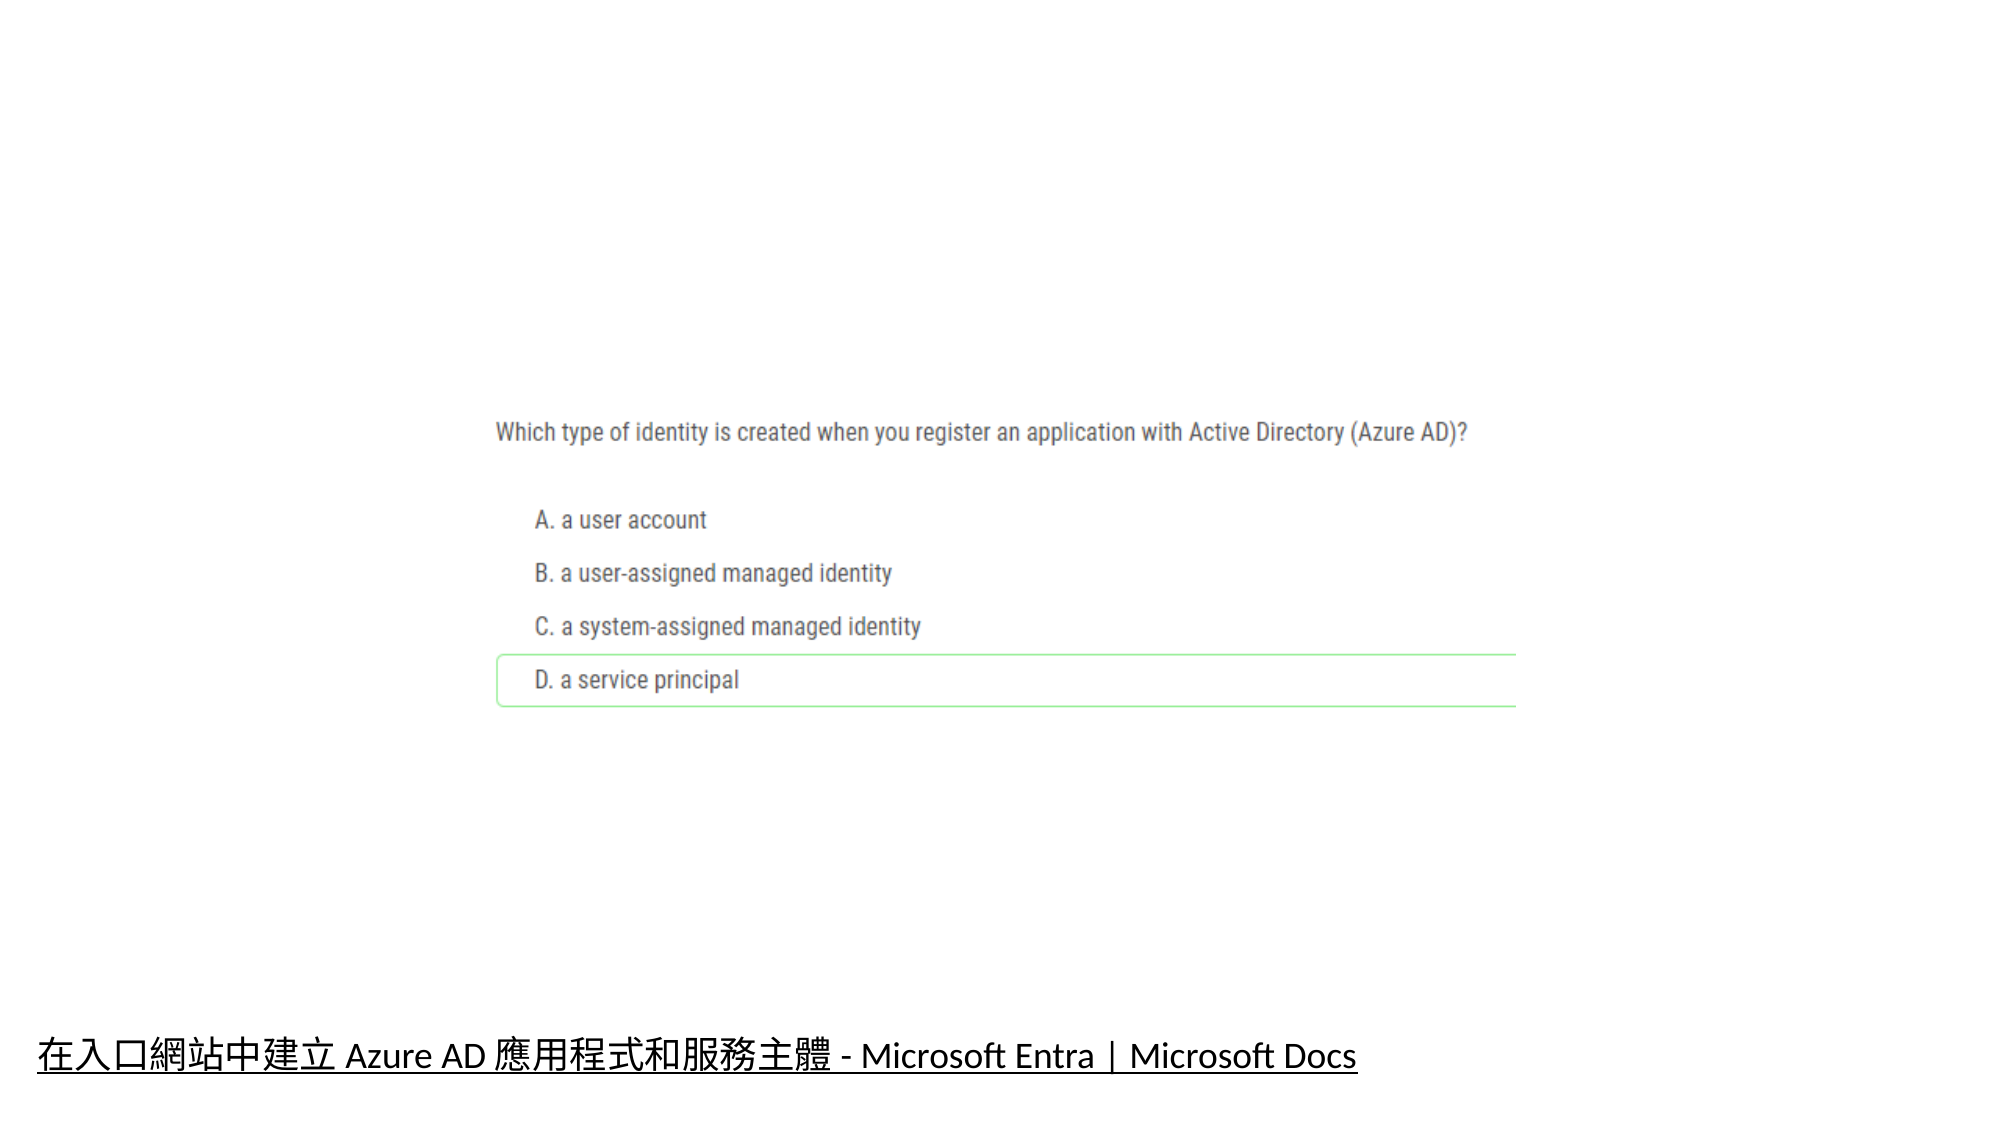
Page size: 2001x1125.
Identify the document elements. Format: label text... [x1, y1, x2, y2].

picture [484, 405, 1516, 720]
text_box 在入口網站中建立 Azure AD 應用程式和服務主體 - Microsoft Entra | Microsoft Docs [22, 1023, 1430, 1084]
